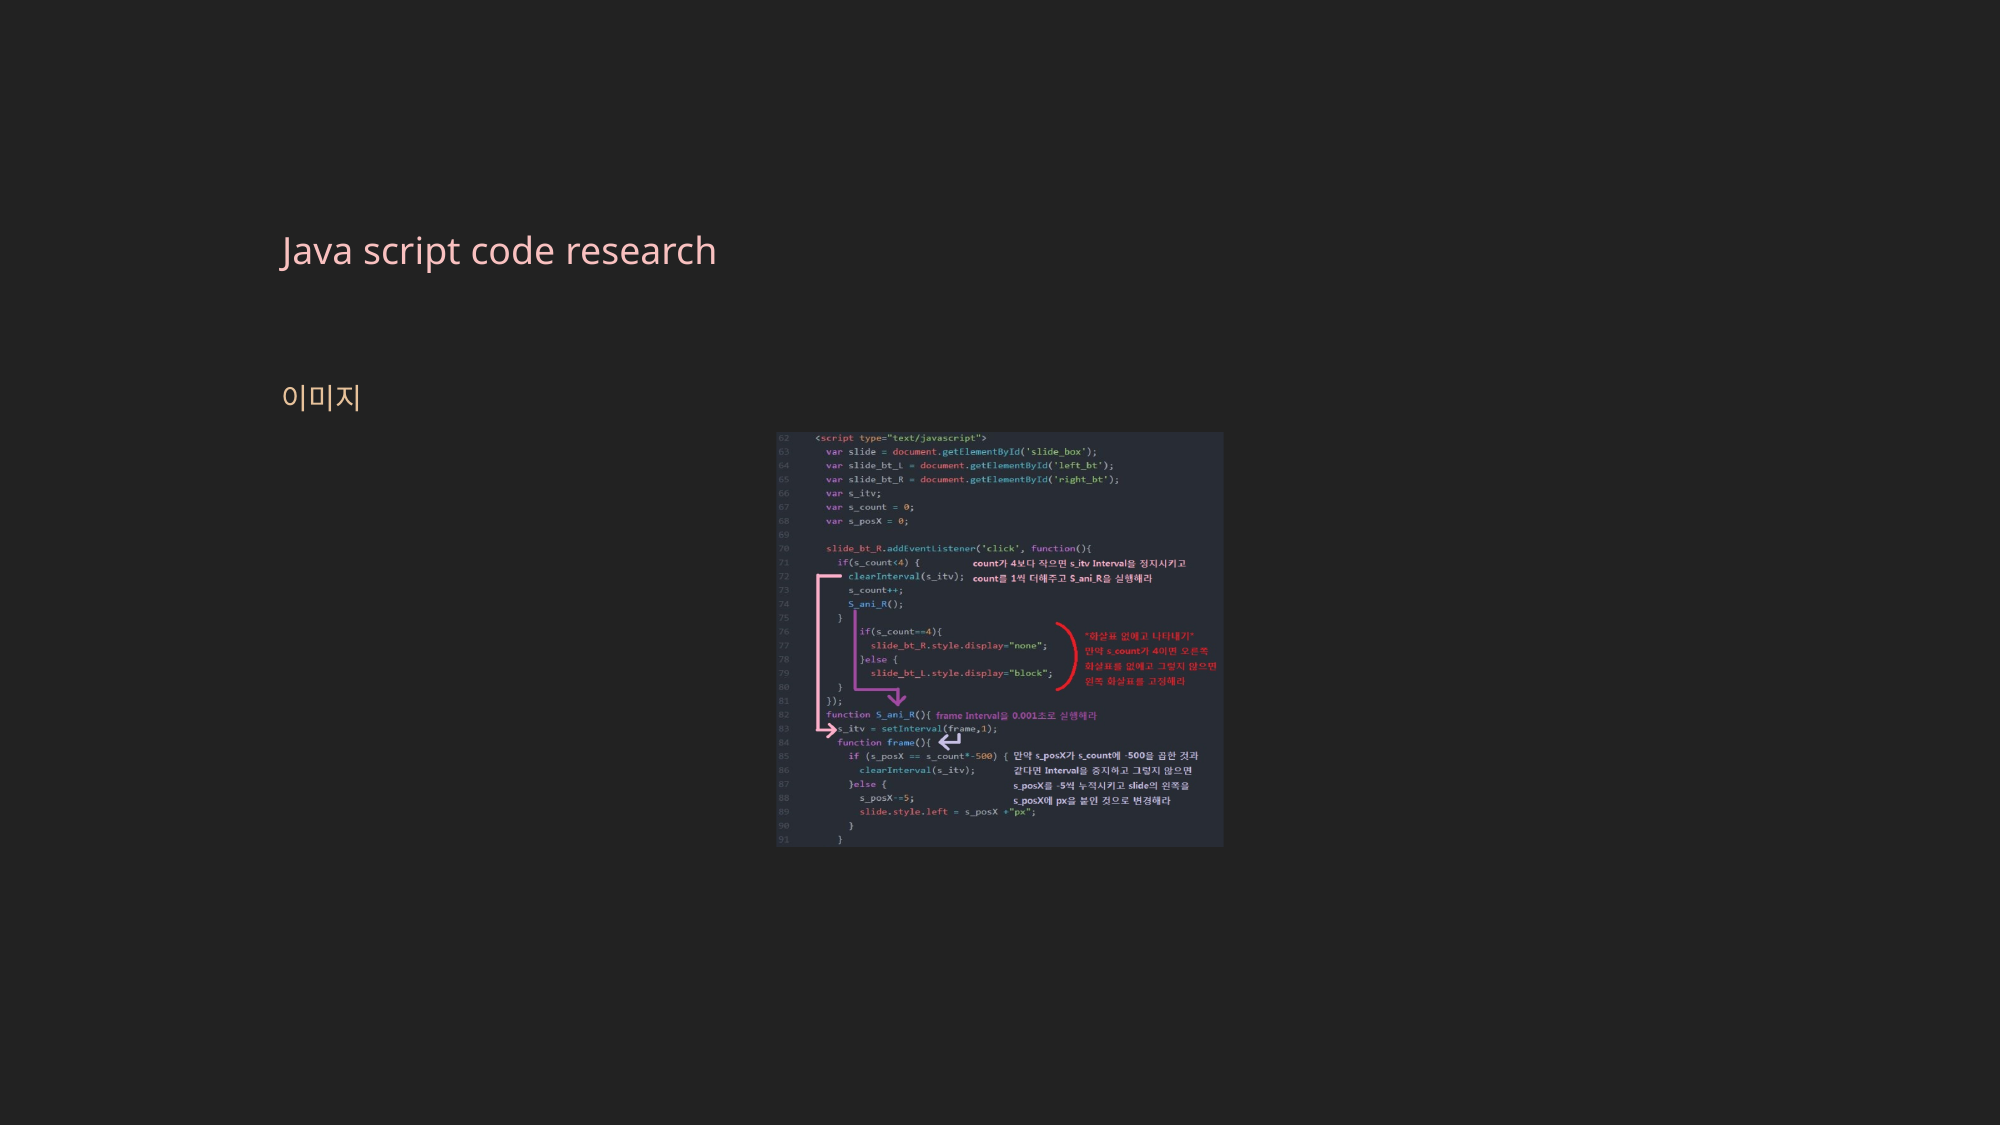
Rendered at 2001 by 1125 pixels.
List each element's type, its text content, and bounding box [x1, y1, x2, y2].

picture [776, 432, 1224, 847]
text_box Java script code research [267, 219, 743, 280]
text_box 이미지 [266, 372, 386, 423]
